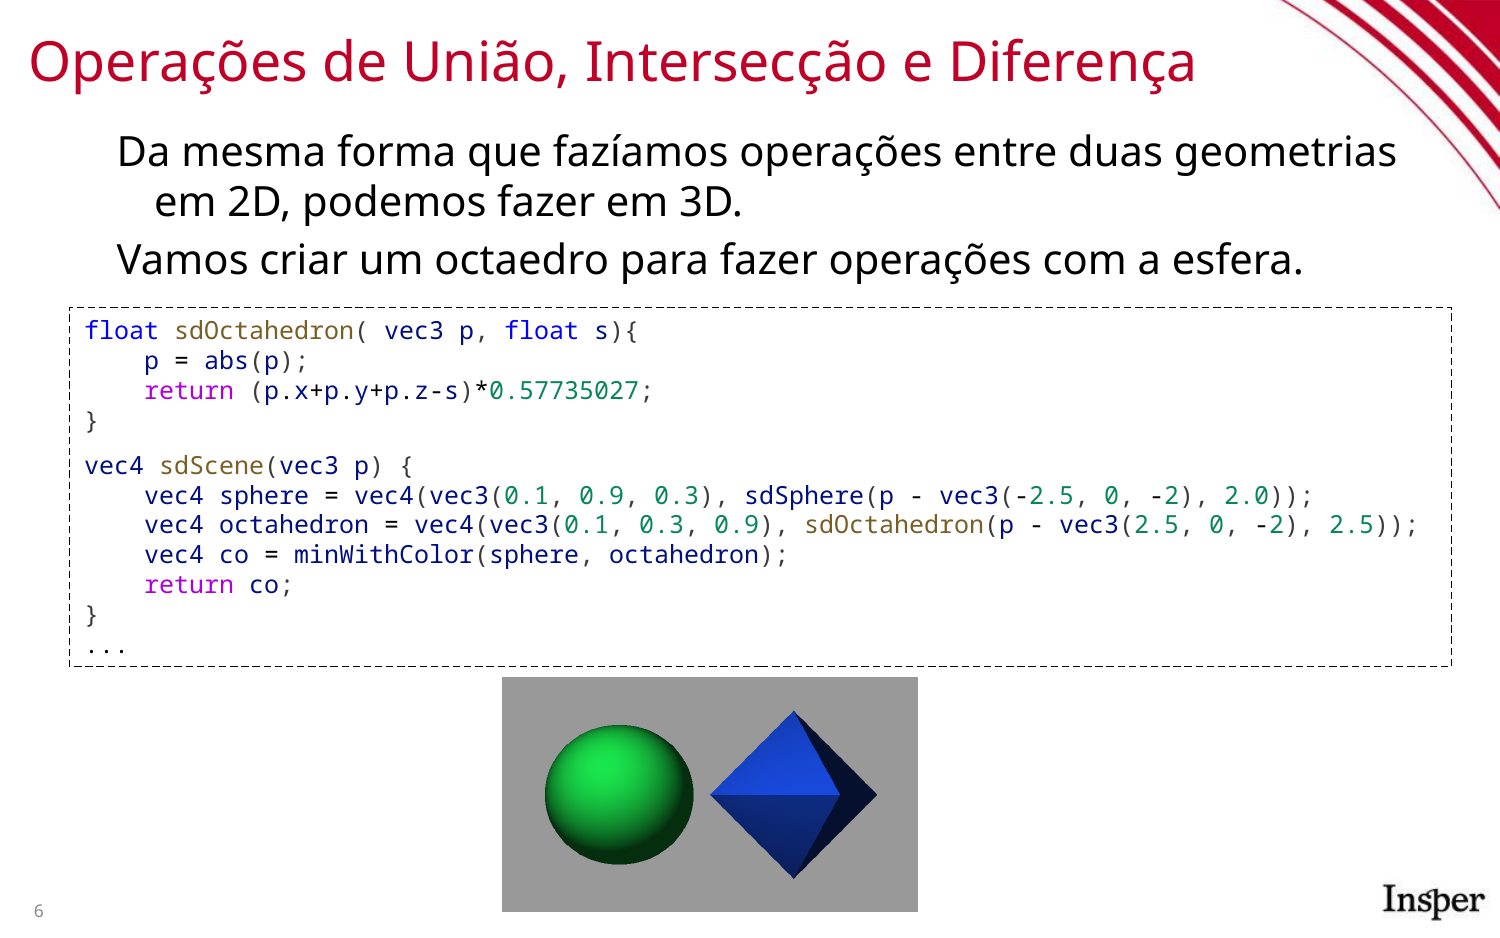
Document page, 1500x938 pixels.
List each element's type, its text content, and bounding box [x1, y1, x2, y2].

picture [249, 0, 1500, 938]
slide_number 6 [0, 887, 78, 938]
title Operações de União, Intersecção e Diferença [13, 18, 1397, 104]
list Da mesma forma que fazíamos operações entre duas geometrias em 2D, podemos fazer em 3D. Vamos criar um octaedro para fazer operações com a esfera. [64, 117, 1447, 855]
text_box float sdOctahedron( vec3 p, float s){ p = abs(p); return (p.x+p.y+p.z-s)*0.57735027; } vec4 sdScene(vec3 p) { vec4 sphere = vec4(vec3(0.1, 0.9, 0.3), sdSphere(p - vec3(-2.5, 0, -2), 2.0)); vec4 octahedron = vec4(vec3(0.1, 0.3, 0.9), sdOctahedron(p - vec3(2.5, 0, -2), 2.5)); vec4 co = minWithColor(sphere, octahedron); return co; } ... [69, 307, 1452, 667]
